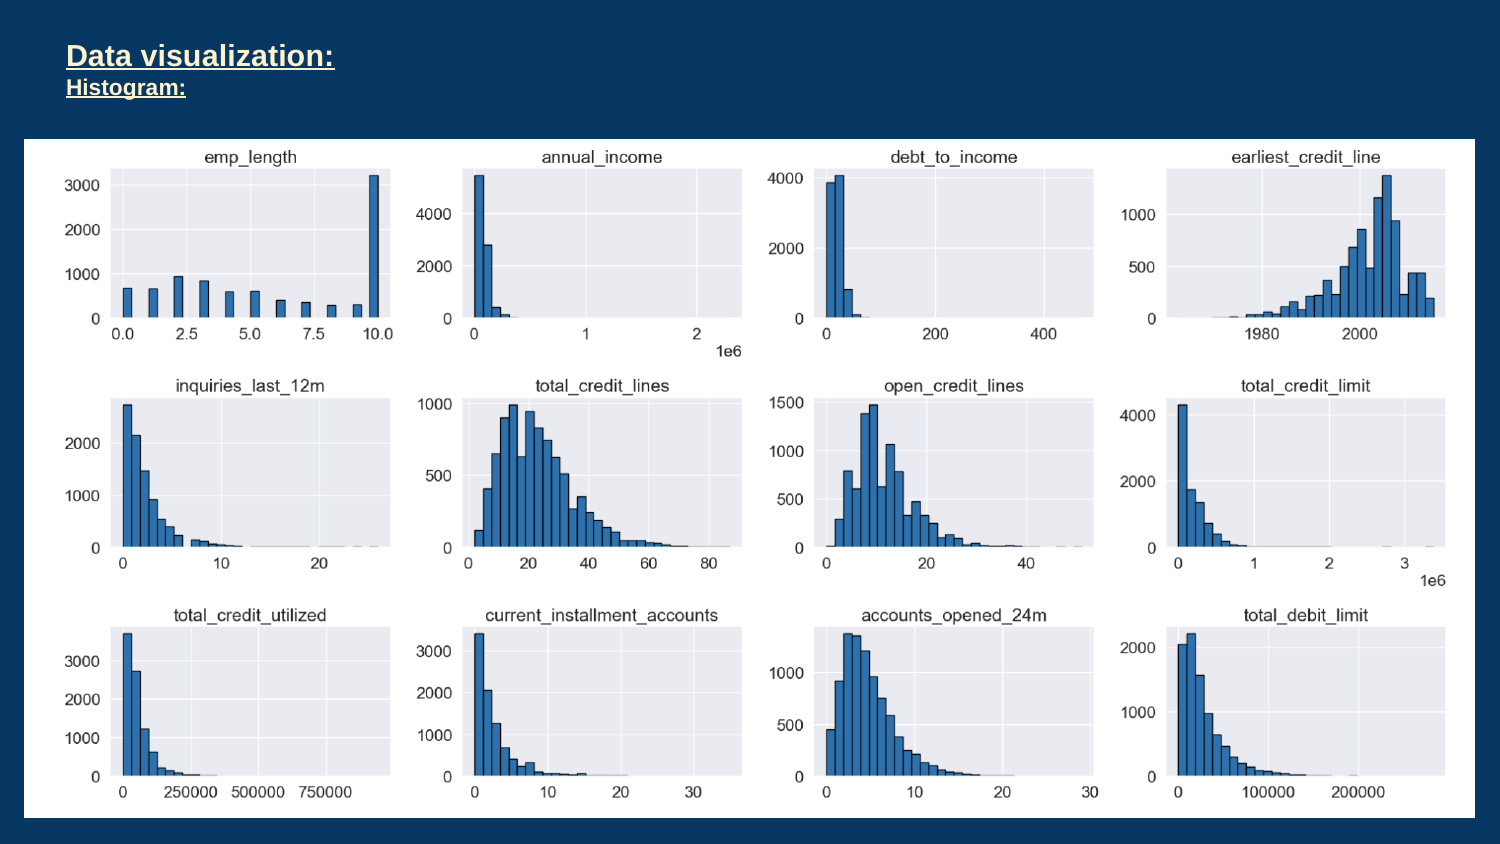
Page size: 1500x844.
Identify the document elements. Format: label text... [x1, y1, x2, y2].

picture [24, 139, 1476, 819]
title Data visualization: Histogram: [51, 20, 1449, 115]
